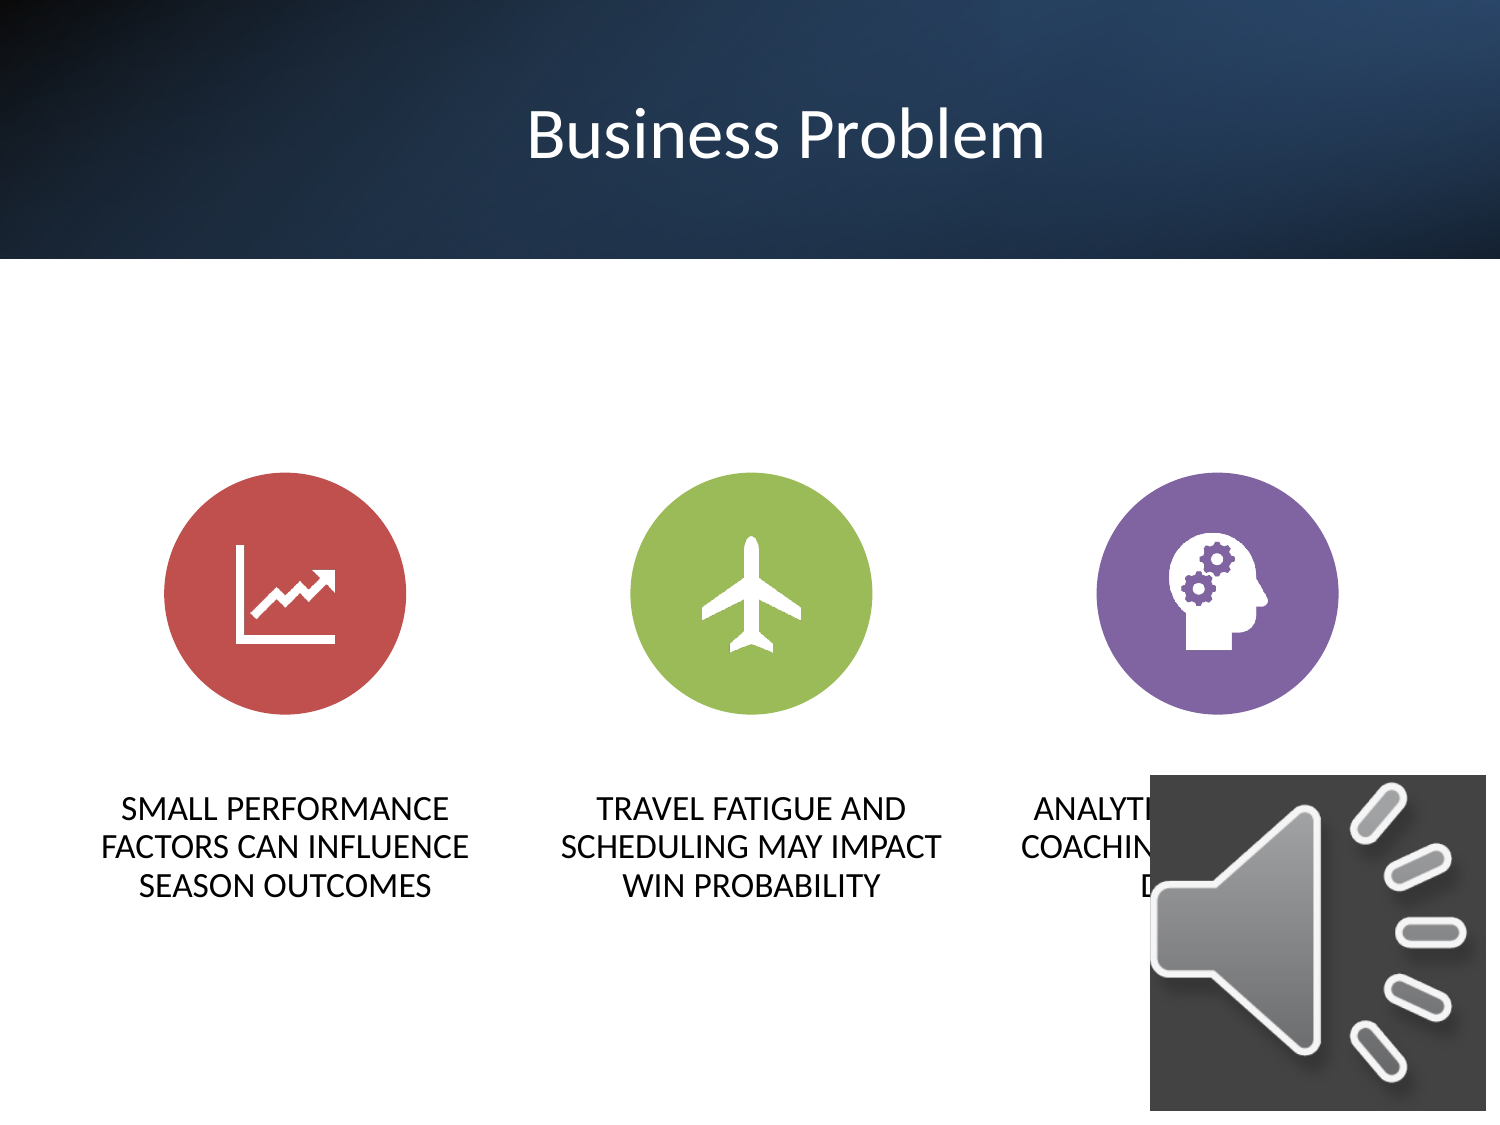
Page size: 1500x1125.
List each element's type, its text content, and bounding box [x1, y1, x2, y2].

title Business Problem [168, 57, 1405, 202]
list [78, 346, 1424, 1035]
picture [1148, 773, 1487, 1112]
text_box [0, 0, 1500, 261]
text_box [0, 261, 1500, 1125]
